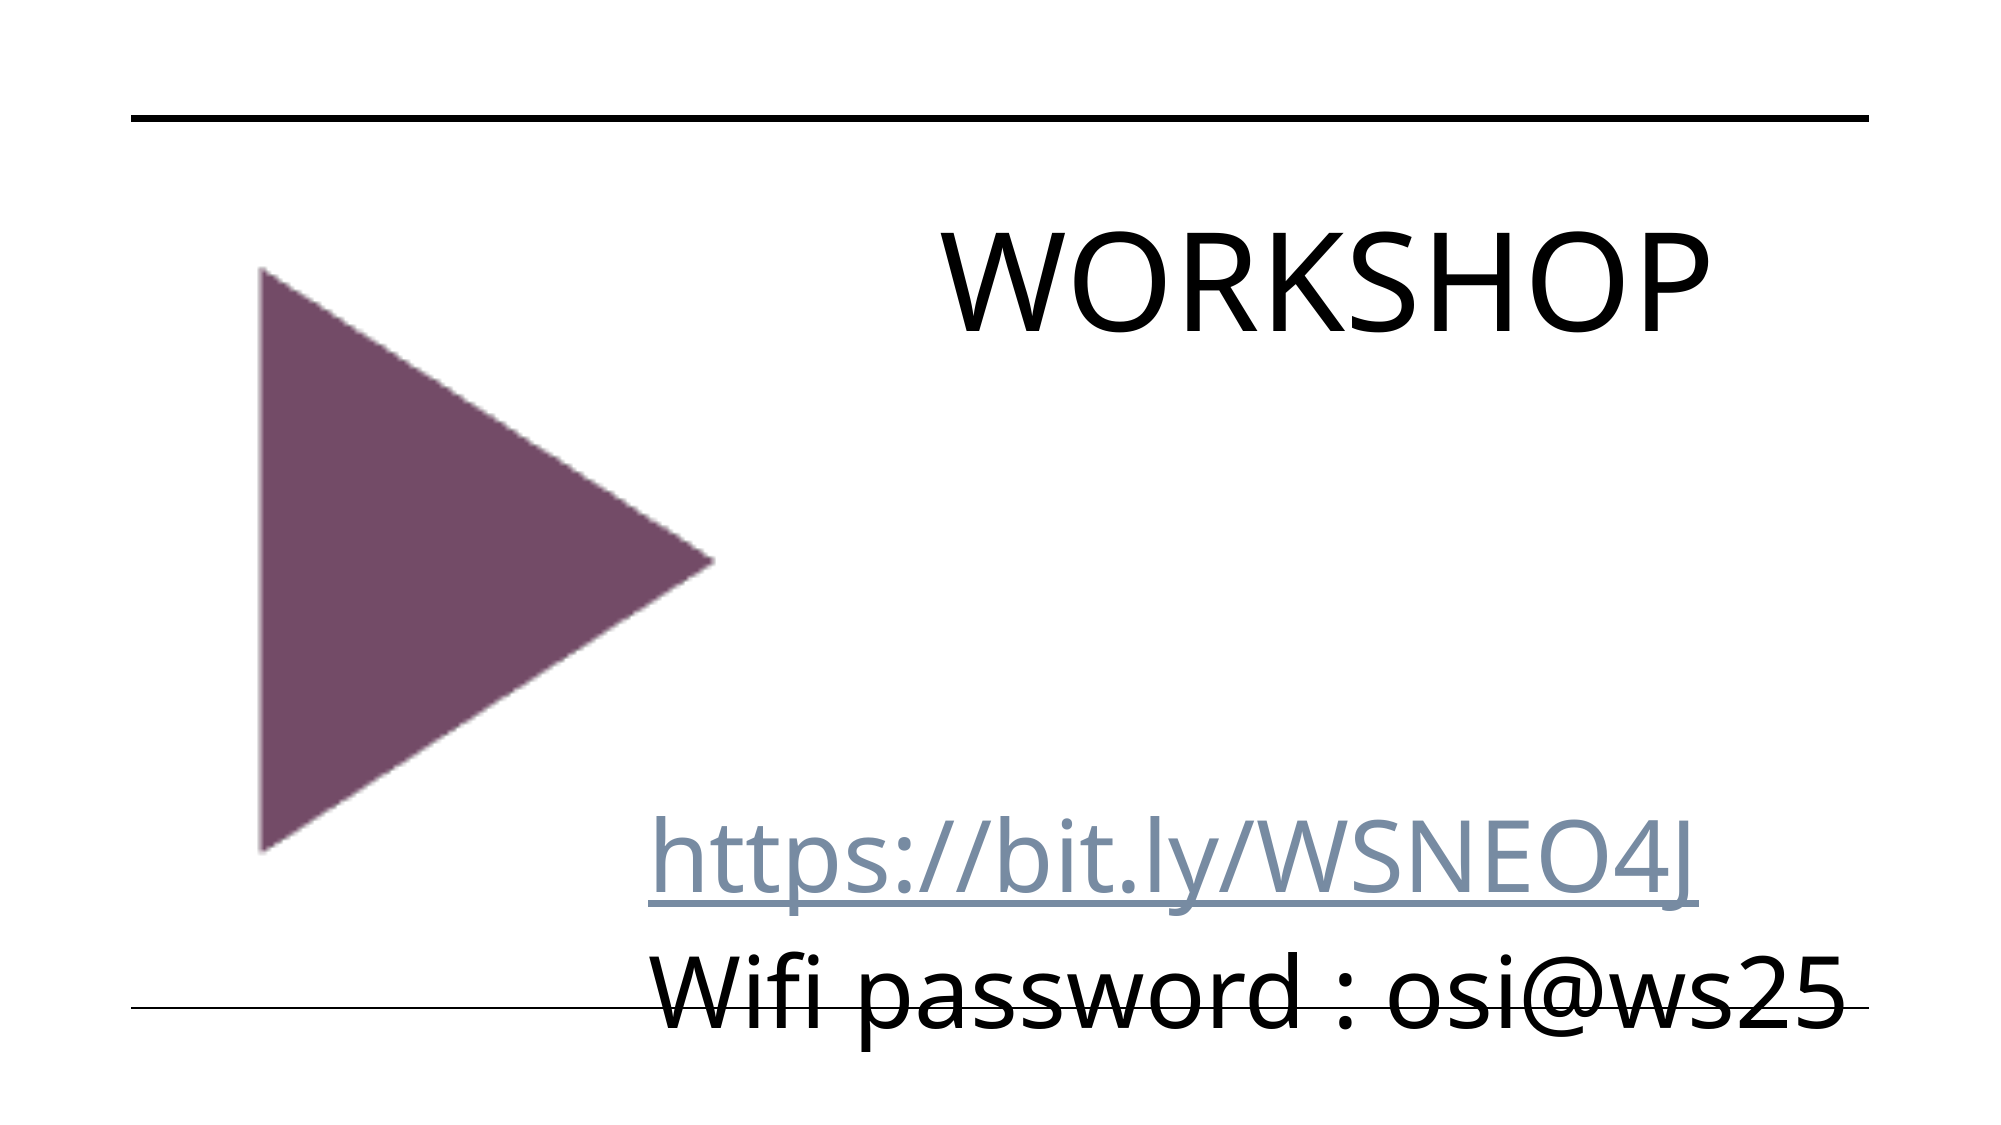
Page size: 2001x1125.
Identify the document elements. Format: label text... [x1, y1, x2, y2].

title WORKSHOP [924, 186, 1877, 741]
picture [117, 192, 859, 933]
text_box https://bit.ly/WSNEO4J Wifi password : osi@ws25 [633, 785, 1866, 1057]
